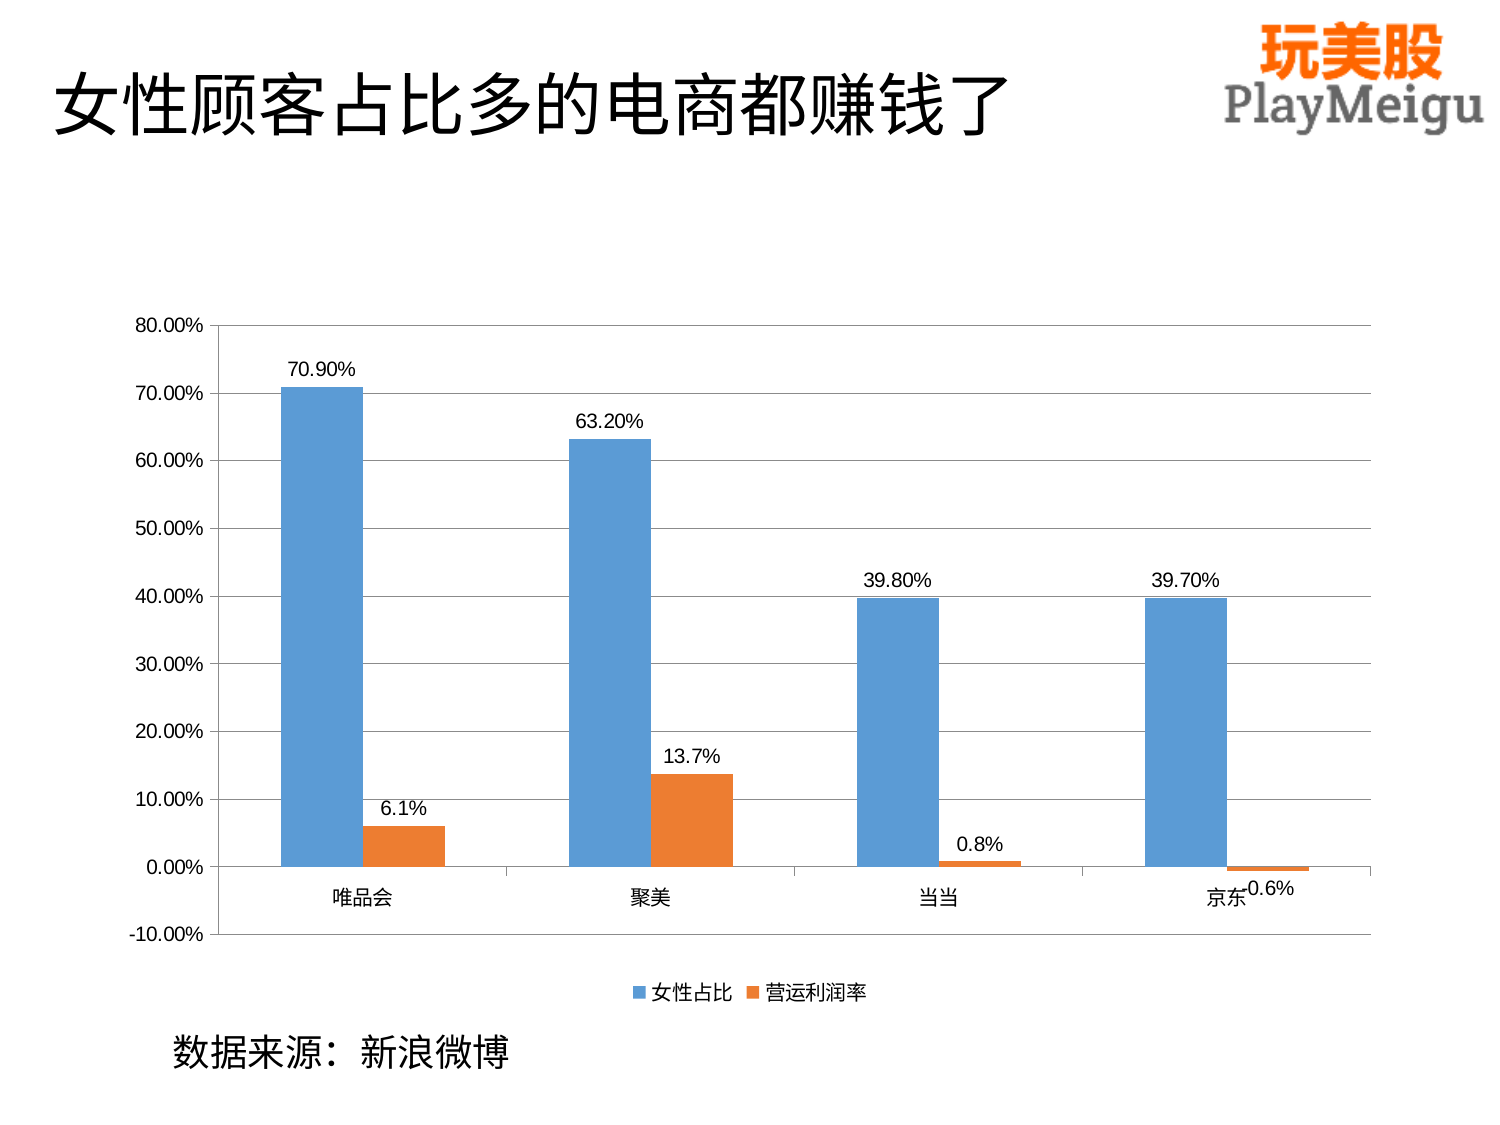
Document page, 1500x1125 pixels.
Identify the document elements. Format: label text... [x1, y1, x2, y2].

title 女性顾客占比多的电商都赚钱了 [37, 0, 1294, 218]
picture [1294, 18, 1500, 136]
chart [103, 299, 1397, 1014]
text_box 数据来源：新浪微博 [138, 1014, 545, 1091]
